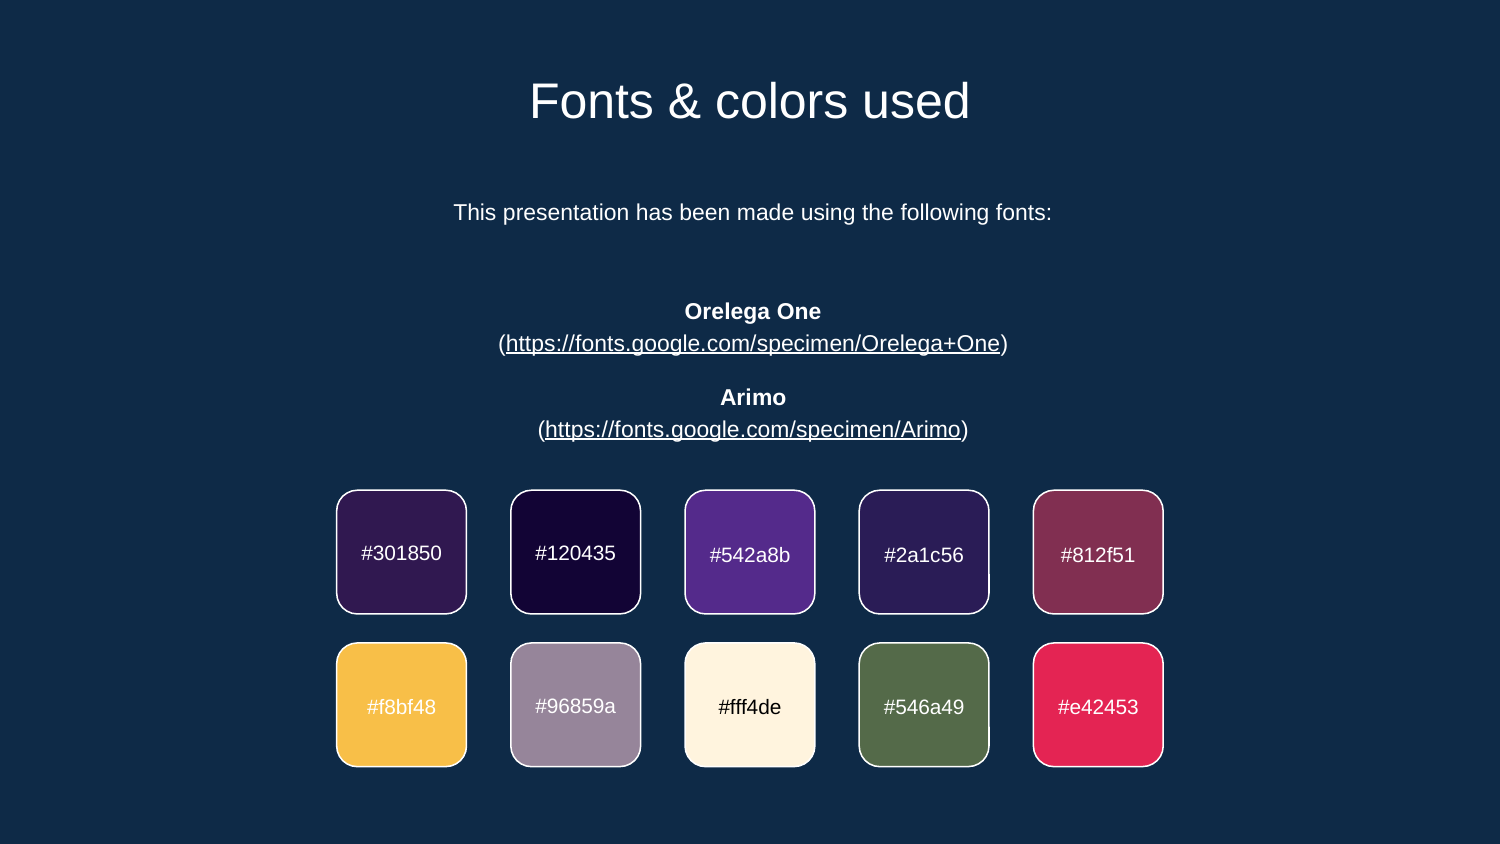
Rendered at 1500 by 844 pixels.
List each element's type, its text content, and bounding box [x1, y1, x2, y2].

text_box #546a49 [859, 668, 989, 741]
text_box [336, 642, 467, 668]
text_box [336, 589, 467, 614]
text_box Orelega One (https://fonts.google.com/specimen/Orelega+One) Arimo (https://fonts.google.com/specimen/Arimo) [175, 264, 1332, 470]
text_box #e42453 [1033, 668, 1164, 741]
text_box [685, 490, 815, 515]
text_box [685, 642, 815, 668]
text_box #96859a [510, 668, 641, 741]
text_box #f8bf48 [336, 668, 467, 741]
text_box [1033, 589, 1164, 614]
text_box [1033, 642, 1164, 668]
text_box [1033, 490, 1164, 515]
text_box [510, 741, 641, 767]
text_box [685, 741, 815, 767]
text_box [510, 490, 641, 515]
text_box [685, 589, 815, 614]
text_box #301850 [336, 515, 467, 589]
text_box #fff4de [685, 668, 815, 741]
text_box #120435 [510, 515, 641, 589]
text_box [336, 741, 467, 767]
text_box [859, 589, 989, 614]
text_box [336, 490, 467, 515]
text_box #812f51 [1033, 515, 1164, 589]
text_box This presentation has been made using the following fonts: [175, 178, 1332, 251]
title Fonts & colors used [171, 53, 1328, 133]
text_box [510, 589, 641, 614]
text_box #542a8b [685, 515, 815, 589]
text_box #2a1c56 [859, 515, 989, 589]
text_box [510, 642, 641, 668]
text_box [859, 490, 989, 515]
text_box [859, 642, 989, 668]
text_box [859, 741, 989, 767]
text_box [1033, 741, 1164, 767]
